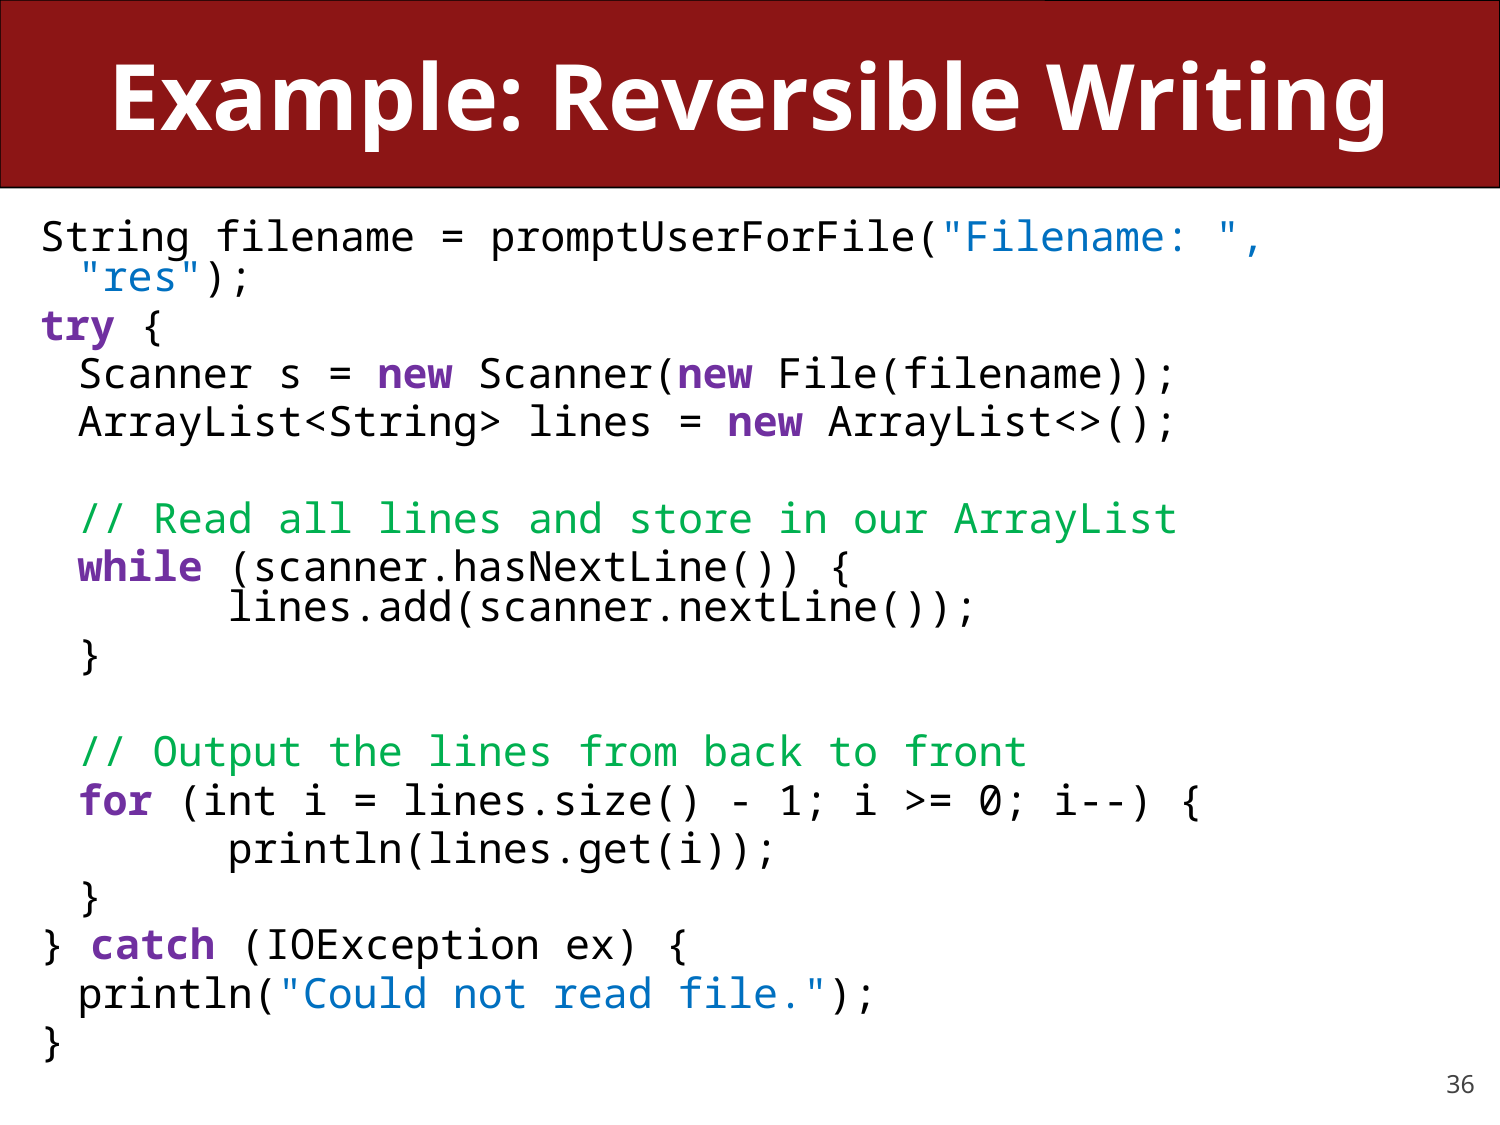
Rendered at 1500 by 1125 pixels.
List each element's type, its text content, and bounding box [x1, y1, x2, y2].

title Example: Reversible Writing [75, 0, 1425, 188]
list String filename = promptUserForFile("Filename: ", "res"); try { Scanner s = new Scanner(new File(filename)); ArrayList<String> lines = new ArrayList<>(); // Read all lines and store in our ArrayList while (scanner.hasNextLine()) { lines.add(scanner.nextLine()); } // Output the lines from back to front for (int i = lines.size() - 1; i >= 0; i--) { println(lines.get(i)); } } catch (IOException ex) { println("Could not read file."); } [24, 212, 1475, 1063]
